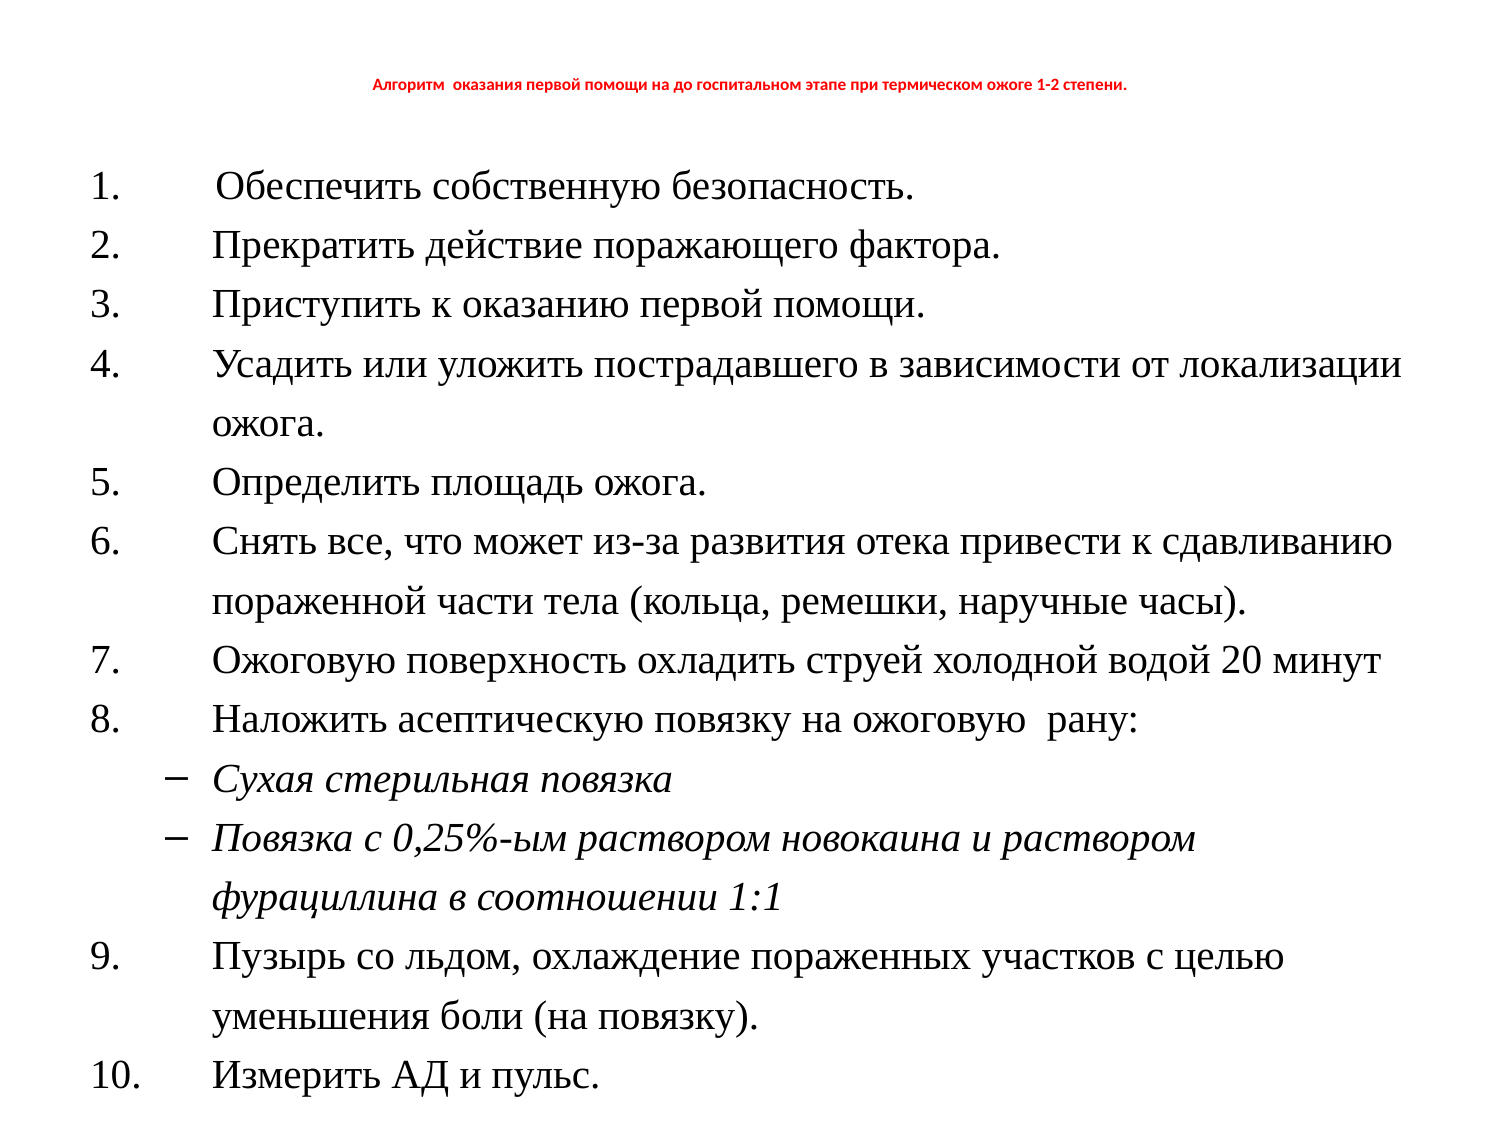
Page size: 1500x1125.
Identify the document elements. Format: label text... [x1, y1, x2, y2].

title Алгоритм оказания первой помощи на до госпитальном этапе при термическом ожоге 1-2 степени. [75, 45, 1425, 140]
list Обеспечить собственную безопасность. Прекратить действие поражающего фактора. Приступить к оказанию первой помощи. Усадить или уложить пострадавшего в зависимости от локализации ожога. Определить площадь ожога. Снять все, что может из-за развития отека привести к сдавливанию пораженной части тела (кольца, ремешки, наручные часы). Ожоговую поверхность охладить струей холодной водой 20 минут Наложить асептическую повязку на ожоговую рану: Сухая стерильная повязка Повязка с 0,25%-ым раствором новокаина и раствором фурациллина в соотношении 1:1 Пузырь со льдом, охлаждение пораженных участков с целью уменьшения боли (на повязку). Измерить АД и пульс. [75, 140, 1425, 1125]
